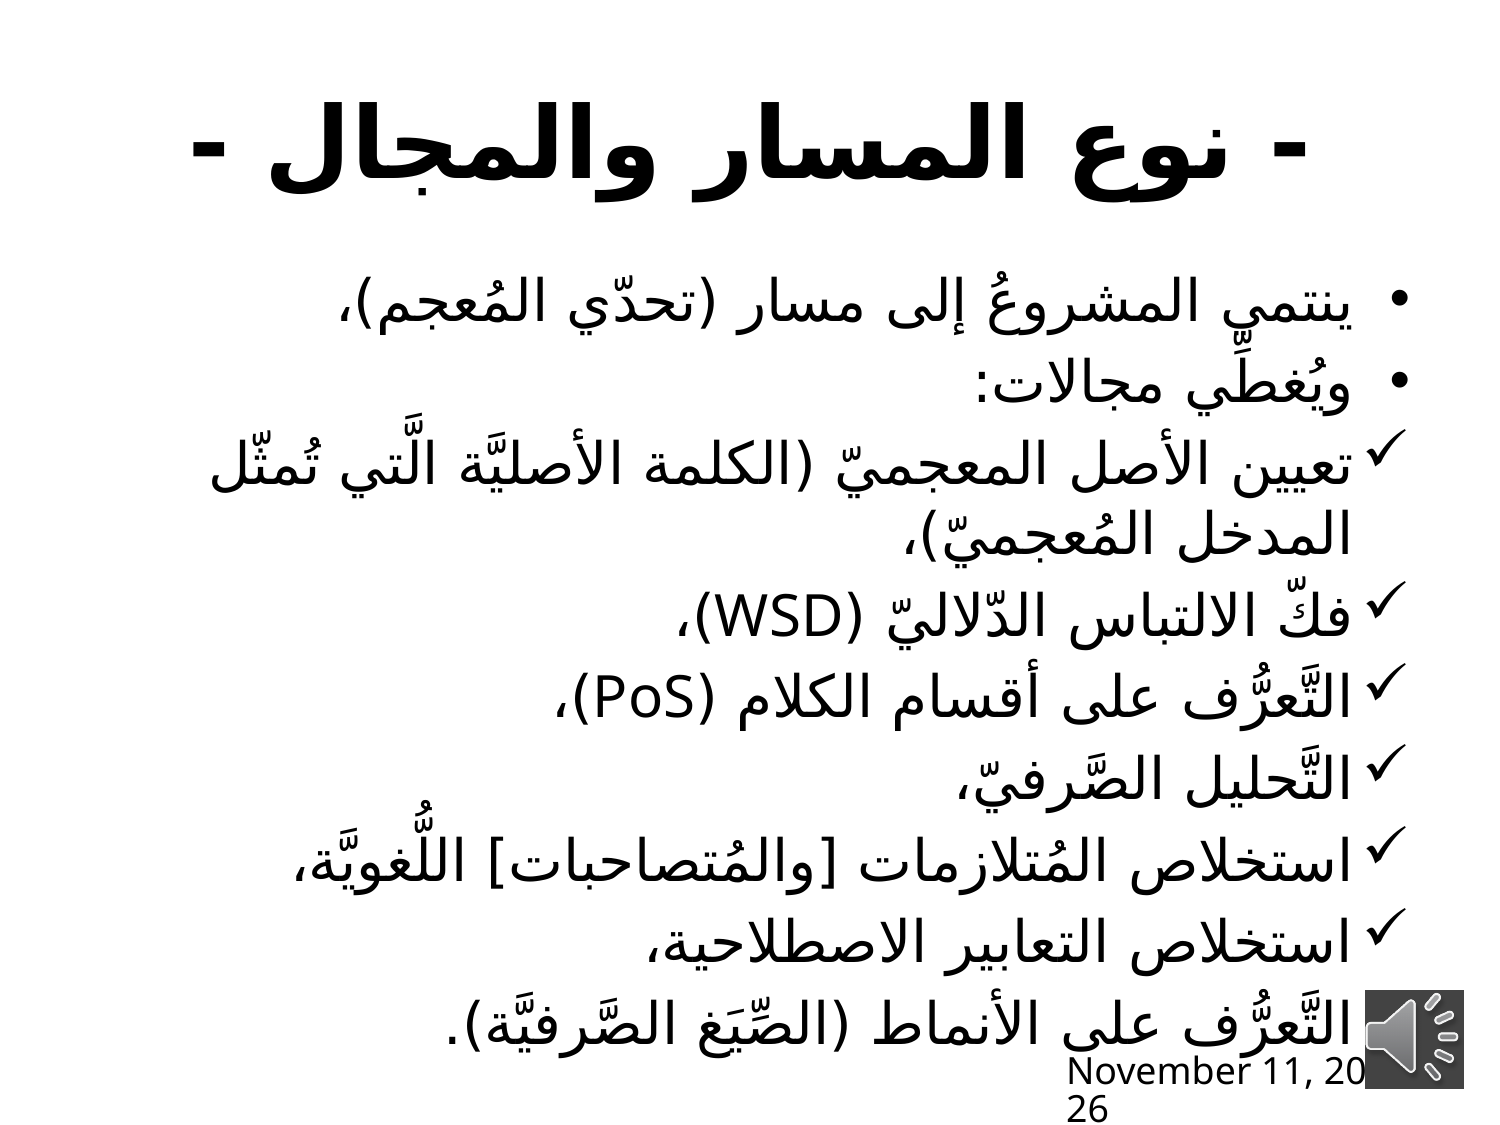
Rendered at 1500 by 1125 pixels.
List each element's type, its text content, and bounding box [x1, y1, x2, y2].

title - نوع المسار والمجال - [75, 45, 1425, 233]
list ينتمي المشروعُ إلى مسار (تحدّي المُعجم)، ويُغطِّي مجالات: تعيين الأصل المعجميّ (الكلمة الأصليَّة الَّتي تُمثّل المدخل المُعجميّ)، فكّ الالتباس الدّلاليّ (WSD)، التَّعرُّف على أقسام الكلام (PoS)، التَّحليل الصَّرفيّ، استخلاص المُتلازمات [والمُتصاحبات] اللُّغويَّة، استخلاص التعابير الاصطلاحية، التَّعرُّف على الأنماط (الصِّيَغ الصَّرفيَّة). [75, 255, 1425, 1005]
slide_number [1074, 1042, 1425, 1103]
picture [1364, 989, 1465, 1090]
